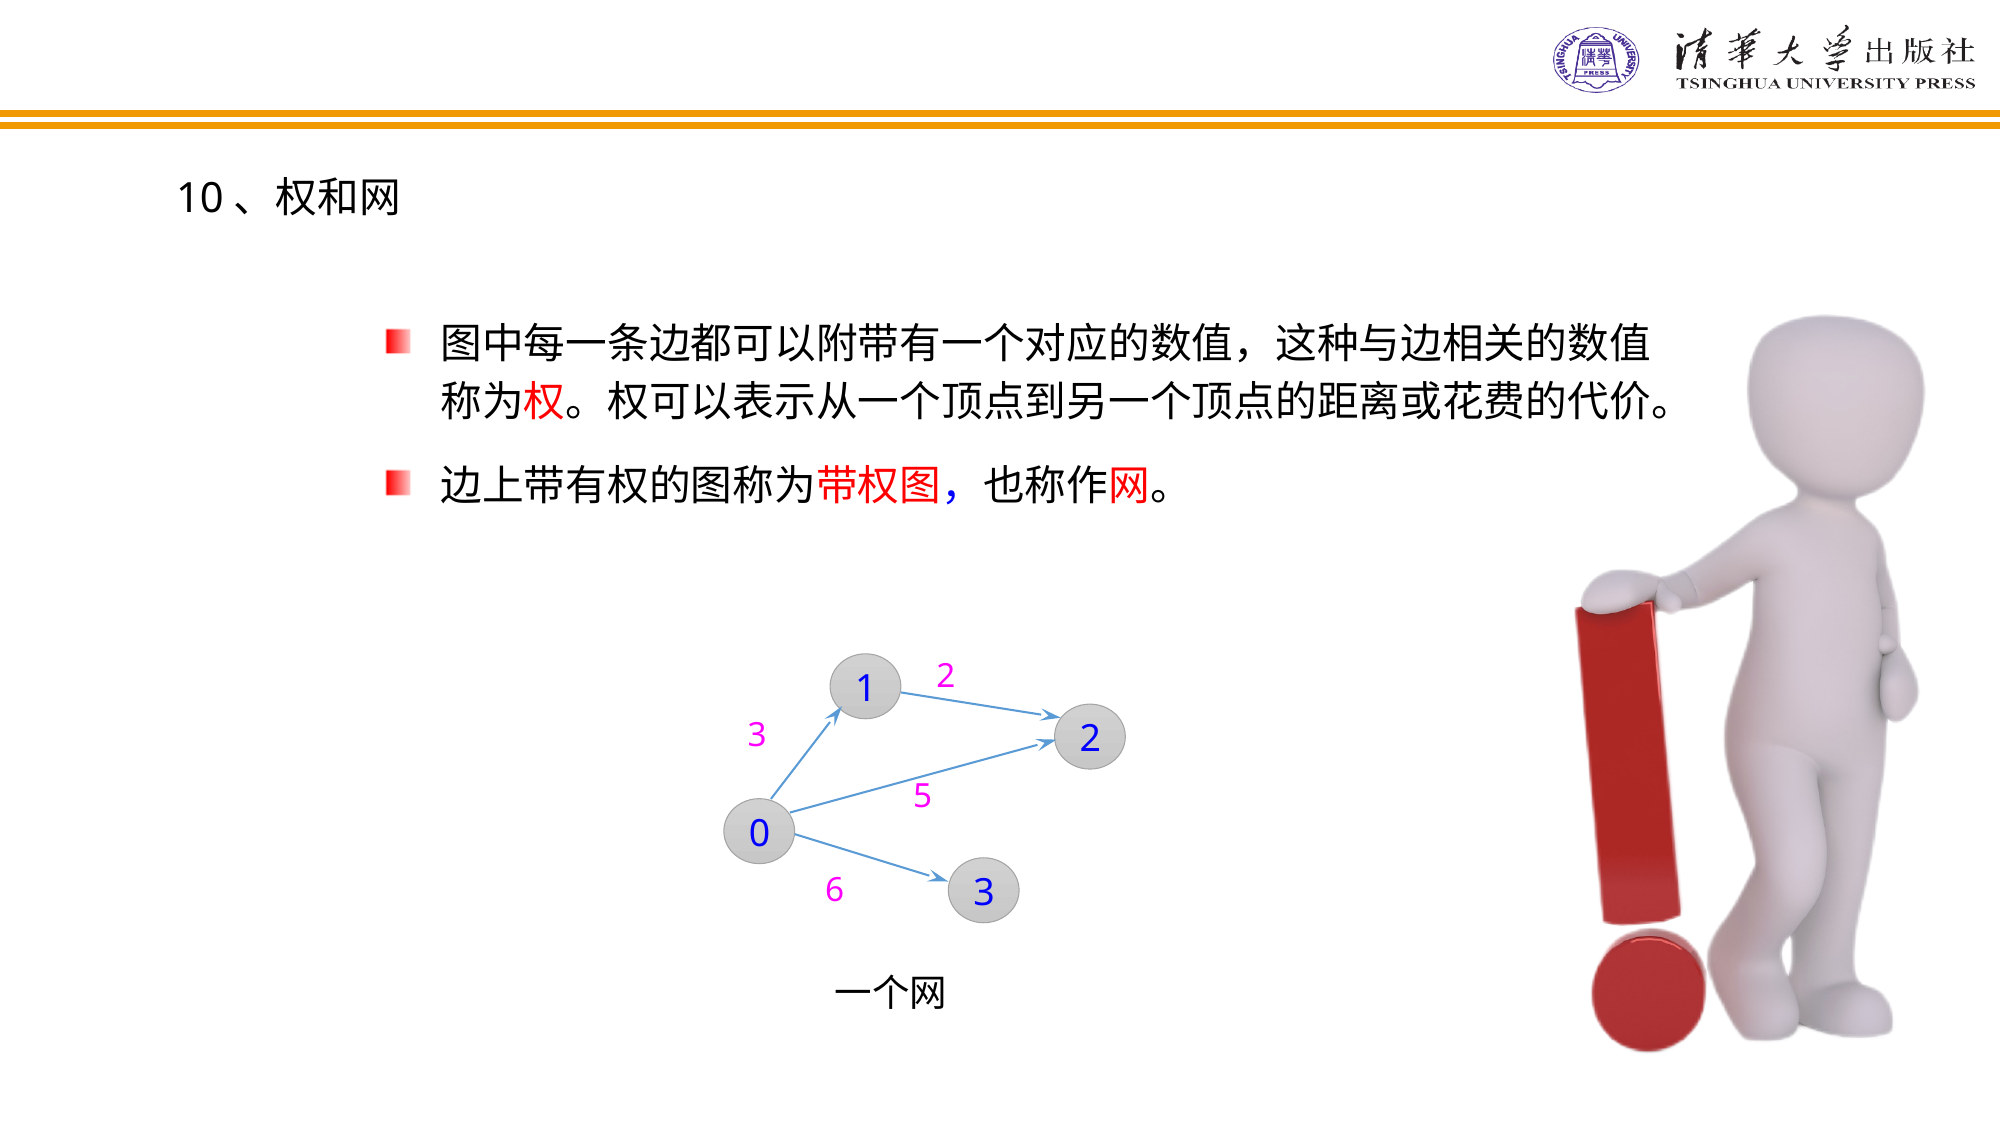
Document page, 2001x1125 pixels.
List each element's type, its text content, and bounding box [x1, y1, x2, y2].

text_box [354, 290, 1340, 1023]
picture [1504, 0, 2001, 144]
picture [1340, 203, 2000, 1105]
text_box 10、权和网 [161, 163, 431, 229]
